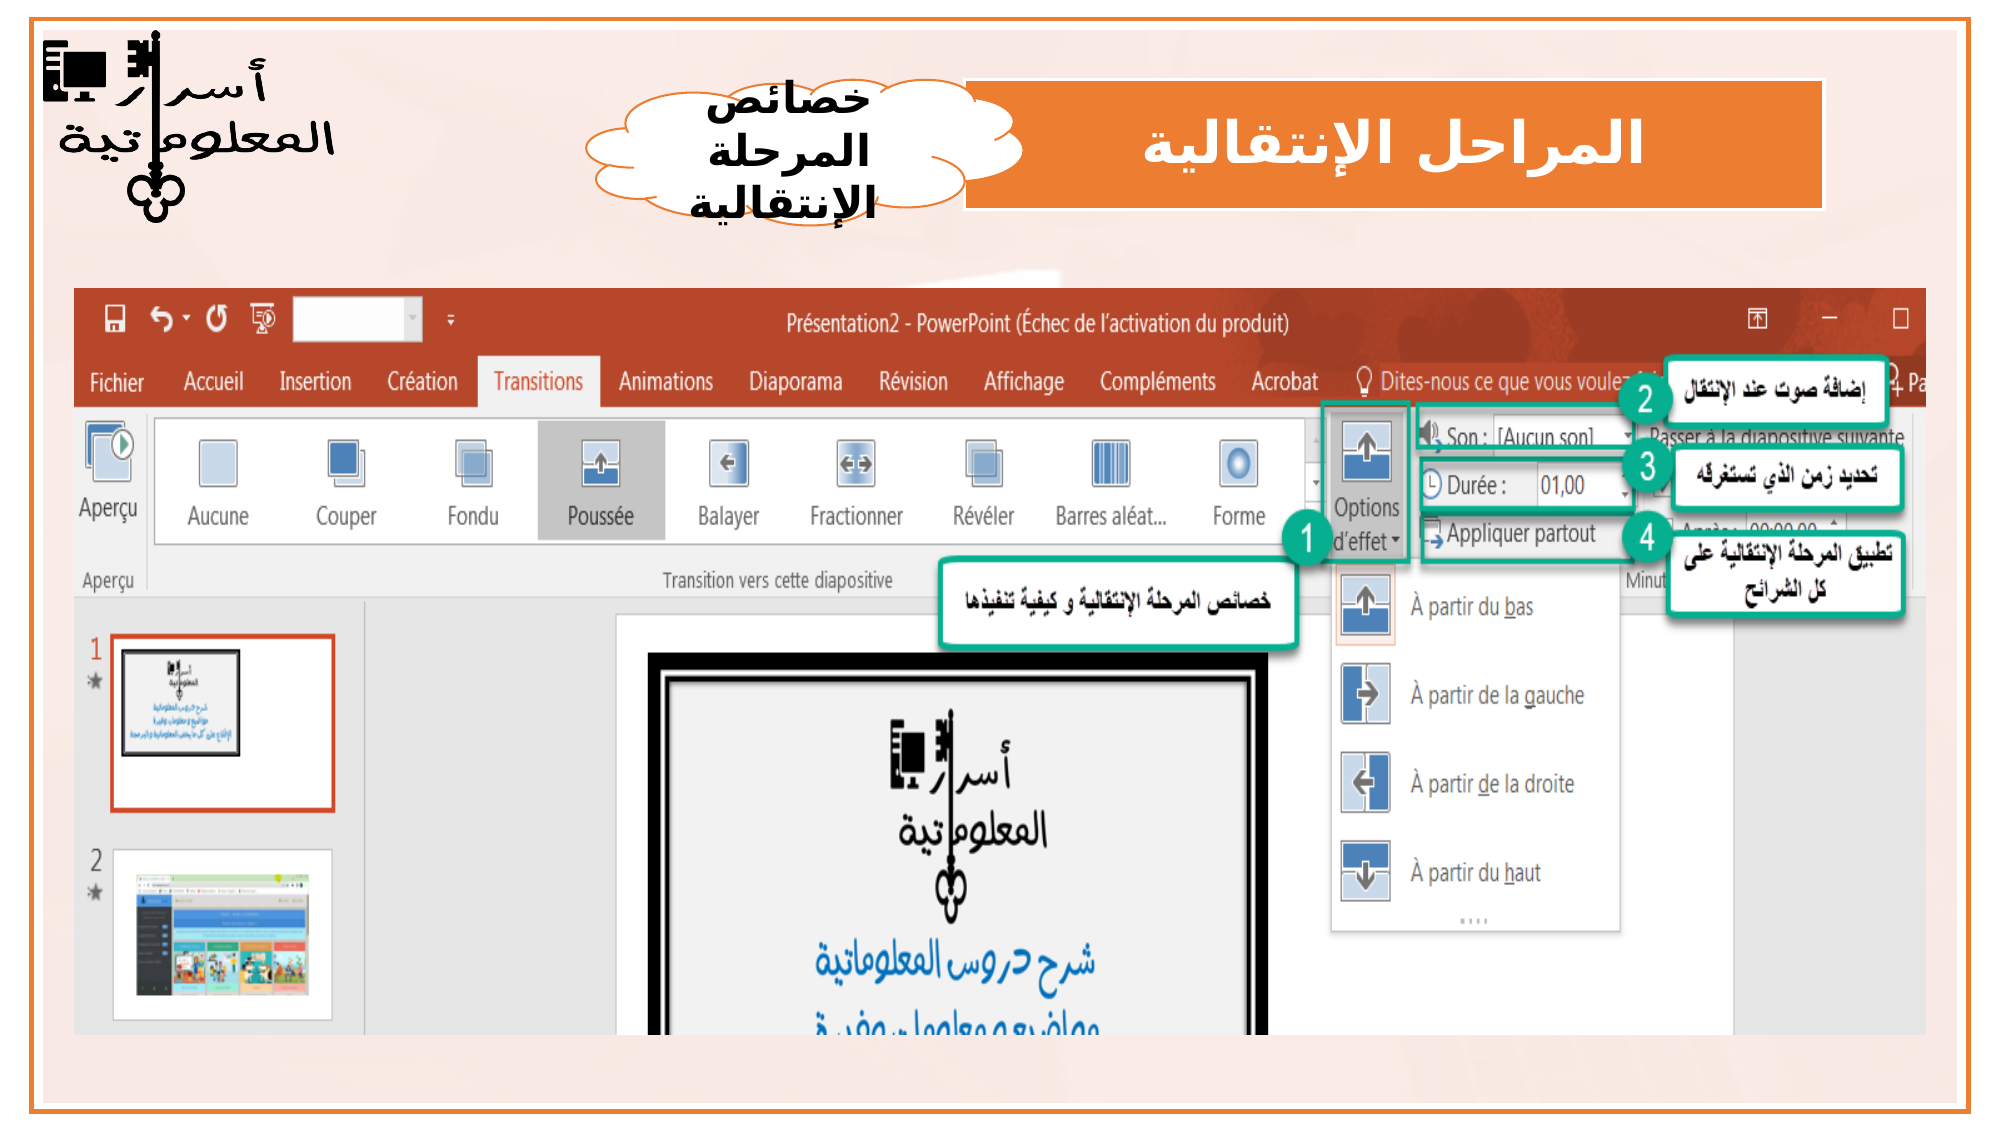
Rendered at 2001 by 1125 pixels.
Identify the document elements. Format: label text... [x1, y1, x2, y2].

text_box خصائص المرحلة الإنتقالية [585, 78, 1025, 227]
text_box المراحل الإنتقالية [963, 78, 1826, 211]
picture [43, 30, 334, 223]
picture [74, 288, 1926, 1035]
